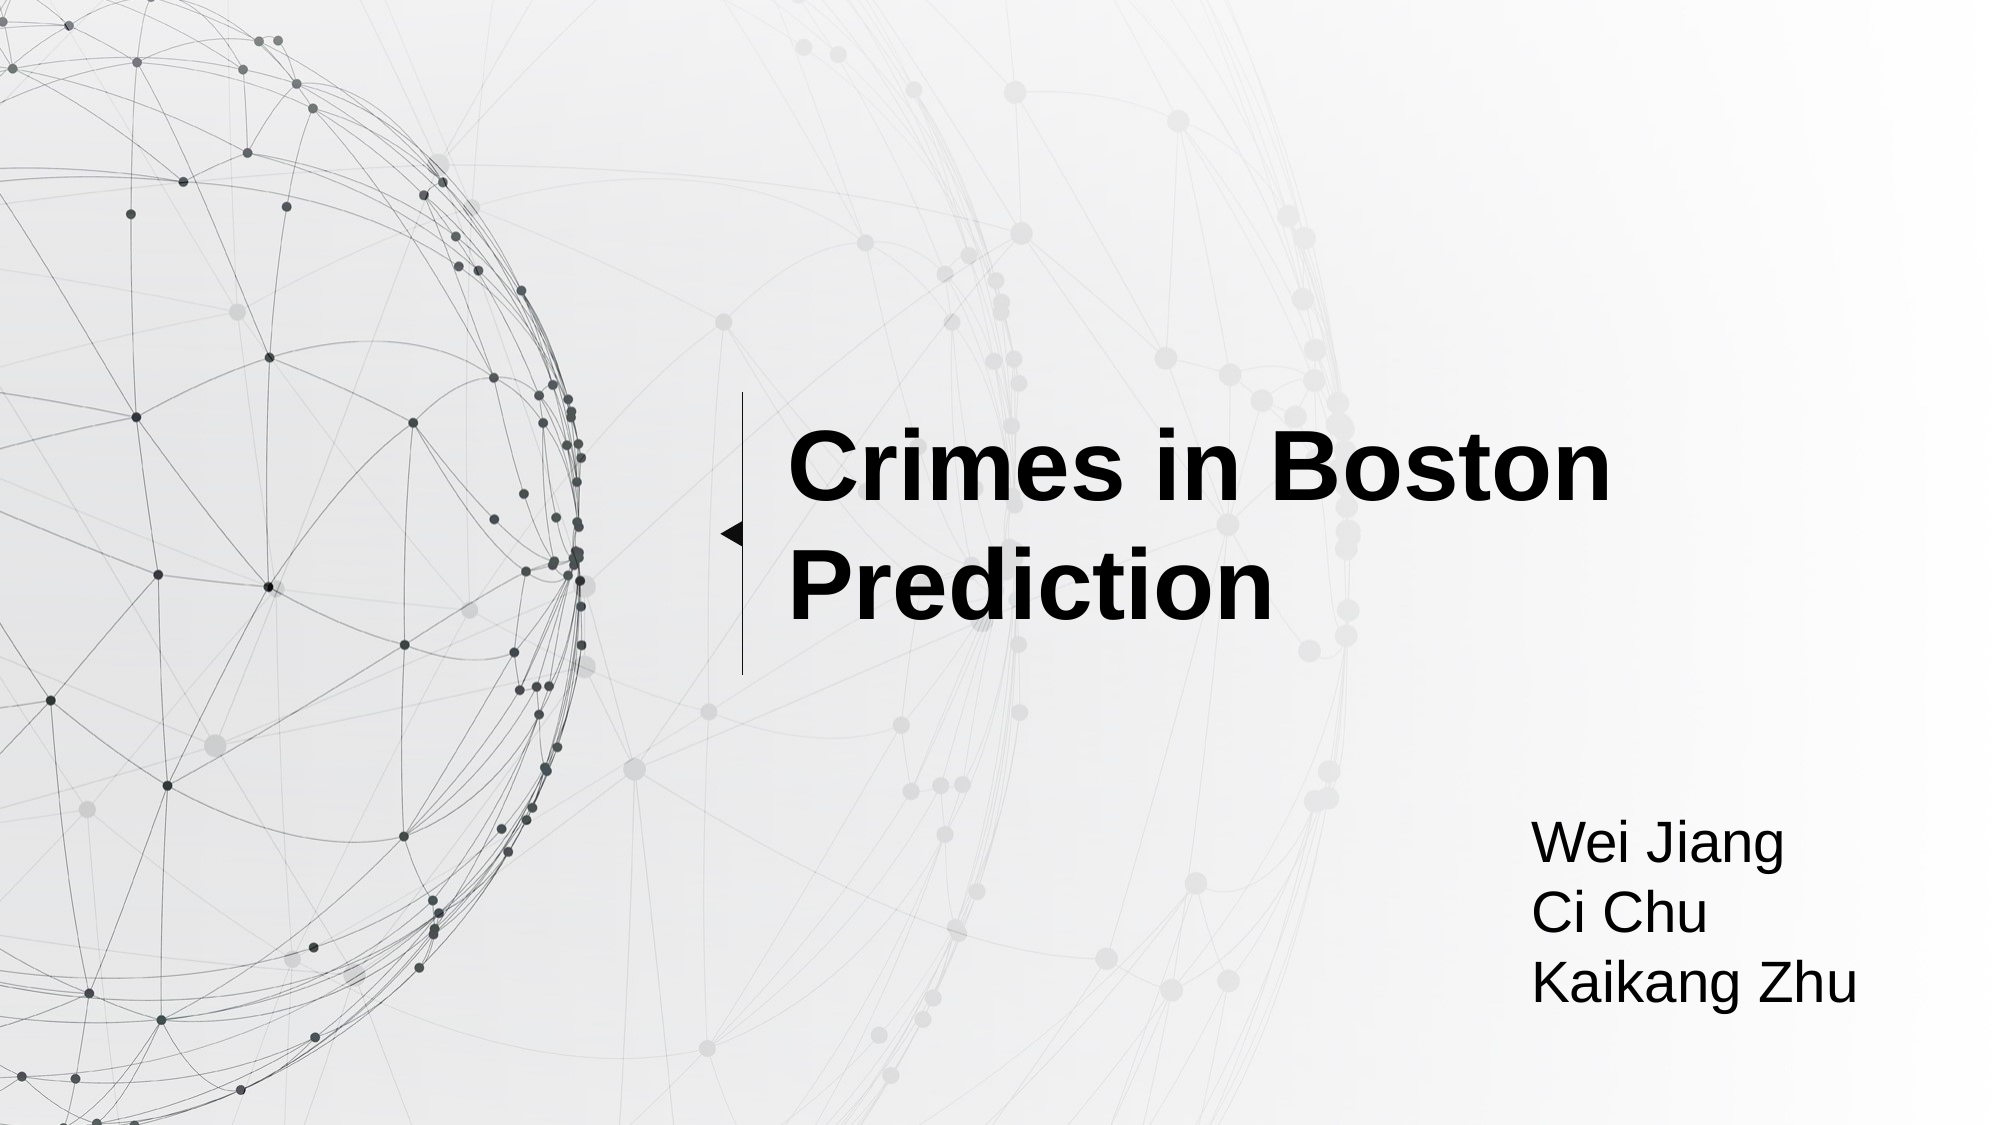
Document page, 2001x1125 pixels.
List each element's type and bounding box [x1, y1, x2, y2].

picture [0, 0, 2000, 1125]
text_box [720, 392, 743, 676]
